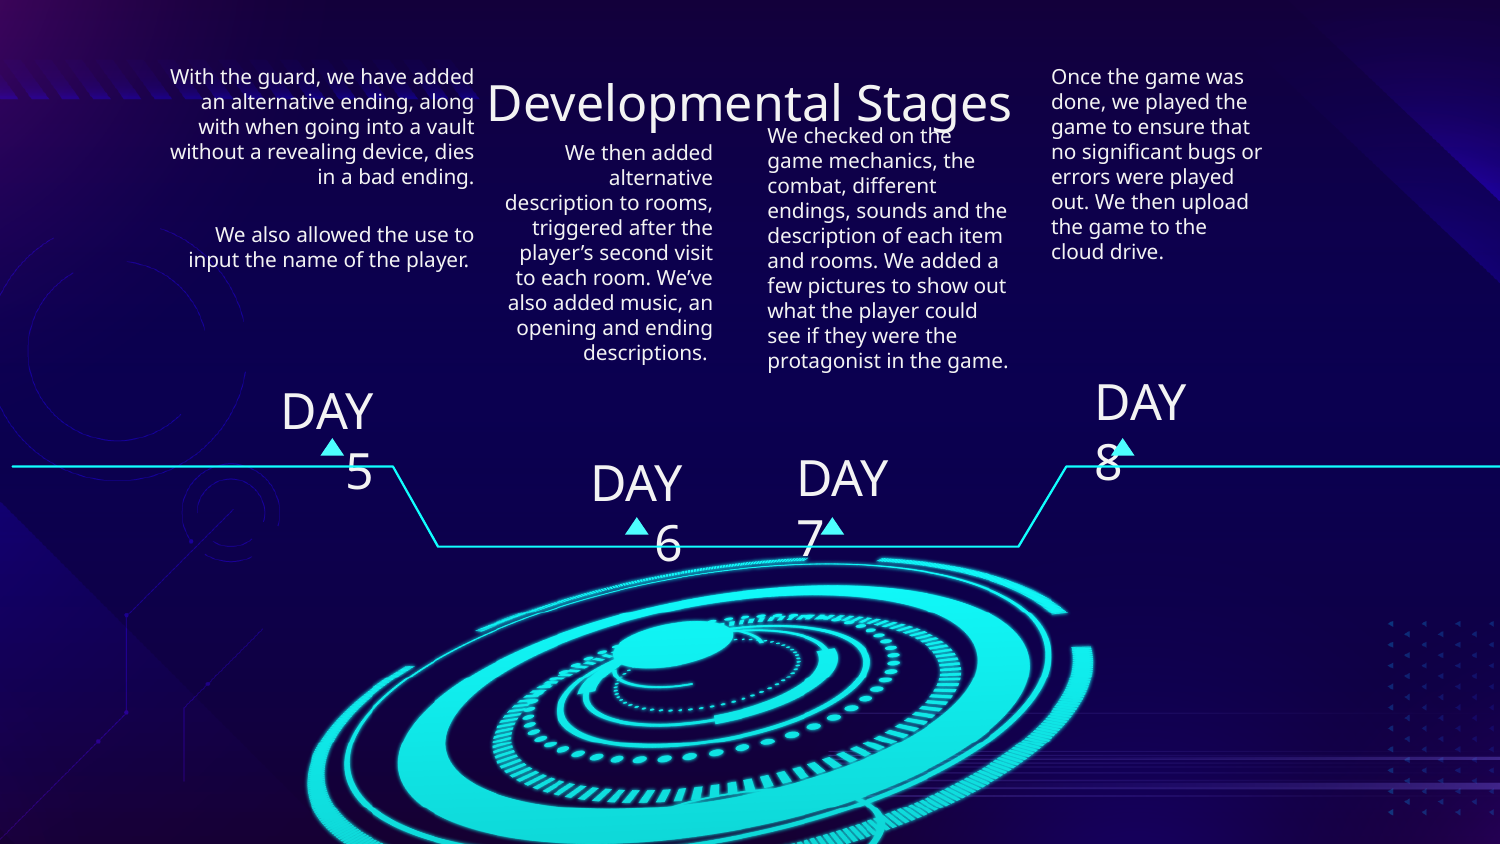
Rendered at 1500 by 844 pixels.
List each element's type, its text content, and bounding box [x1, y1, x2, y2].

text_box We then added alternative description to rooms, triggered after the player’s second visit to each room. We’ve also added music, an opening and ending descriptions. [484, 147, 729, 403]
text_box DAY 5 [262, 364, 389, 414]
title Developmental Stages [322, 0, 1178, 147]
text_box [12, 437, 1500, 548]
picture [0, 0, 1500, 844]
text_box With the guard, we have added an alternative ending, along with when going into a vault without a revealing device, dies in a bad ending. We also allowed the use to input the name of the player. [151, 48, 484, 297]
text_box Once the game was done, we played the game to ensure that no significant bugs or errors were played out. We then upload the game to the cloud drive. [1036, 48, 1280, 358]
text_box We checked on the game mechanics, the combat, different endings, sounds and the description of each item and rooms. We added a few pictures to show out what the player could see if they were the protagonist in the game. [752, 147, 1028, 363]
text_box DAY 8 [1079, 358, 1207, 405]
